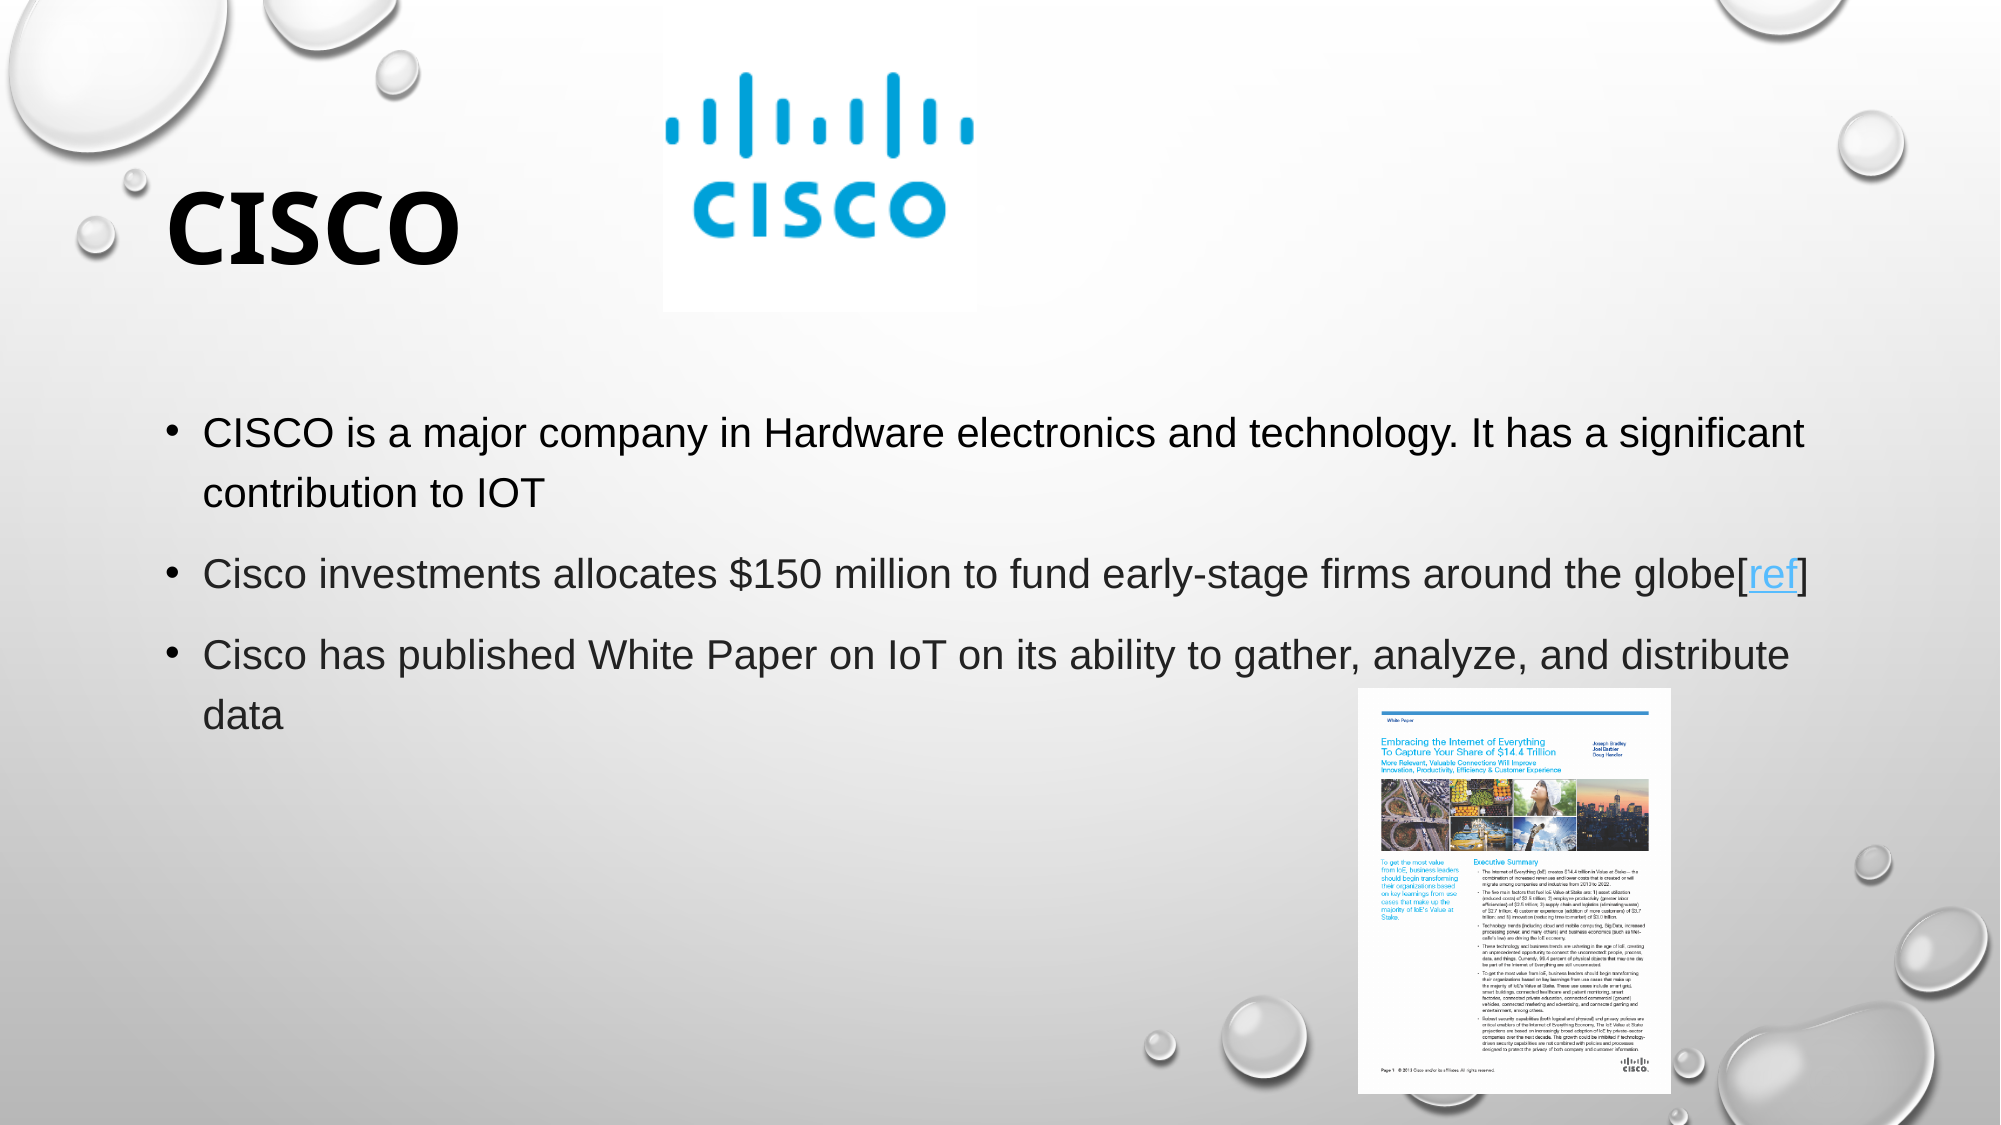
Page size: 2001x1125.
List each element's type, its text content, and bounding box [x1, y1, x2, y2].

list CISCO is a major company in Hardware electronics and technology. It has a significant contribution to IOT Cisco investments allocates $150 million to fund early-stage firms around the globe[ref] Cisco has published White Paper on IoT on its ability to gather, analyze, and distribute data [149, 388, 1850, 950]
title CISCO [149, 101, 1851, 364]
picture [0, 0, 2000, 1125]
